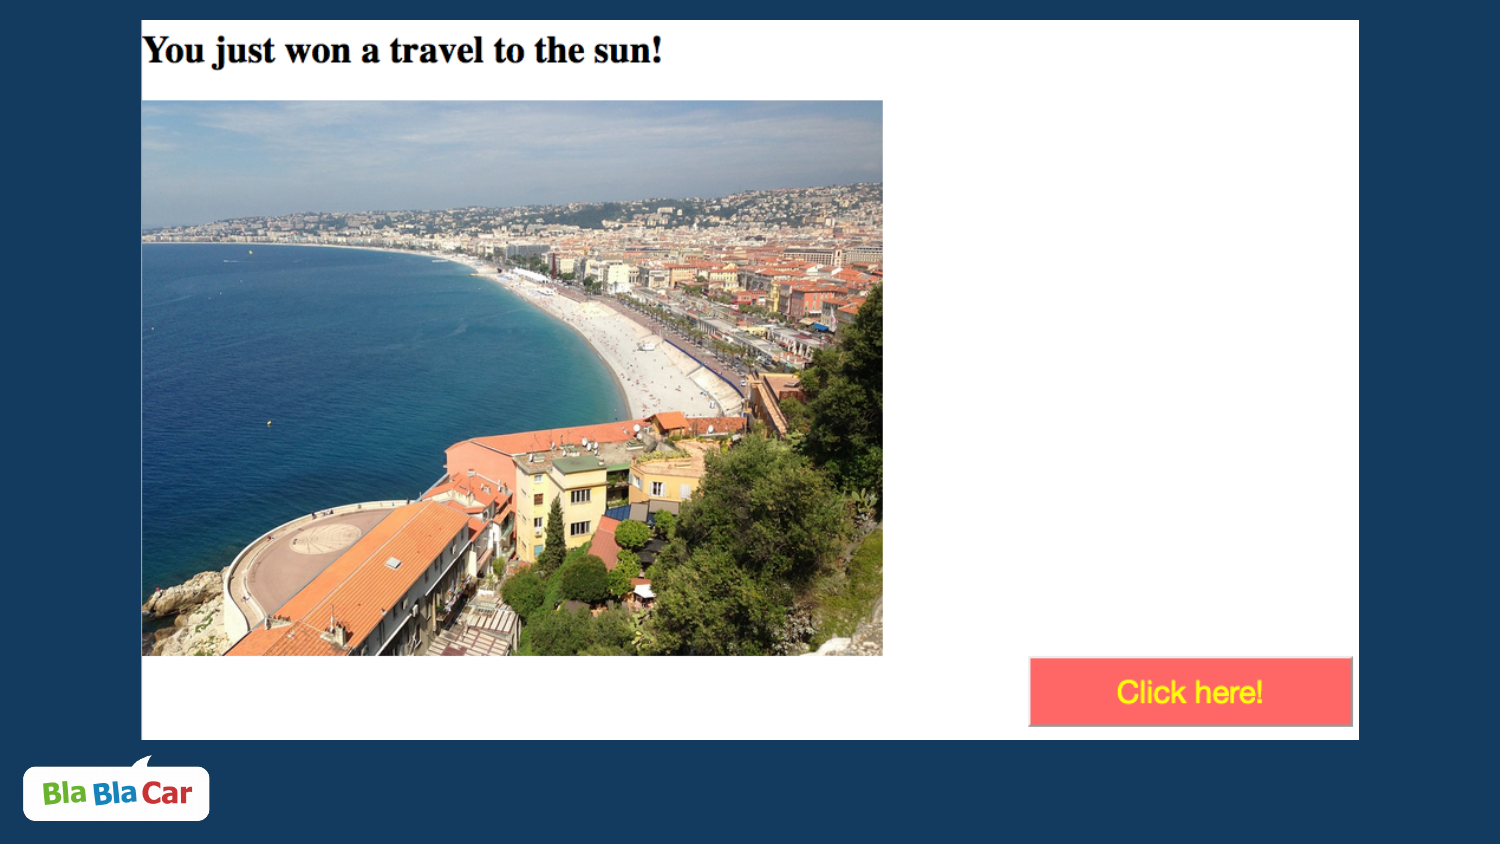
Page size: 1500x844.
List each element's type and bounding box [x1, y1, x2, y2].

picture [23, 753, 210, 821]
picture [141, 20, 1359, 740]
